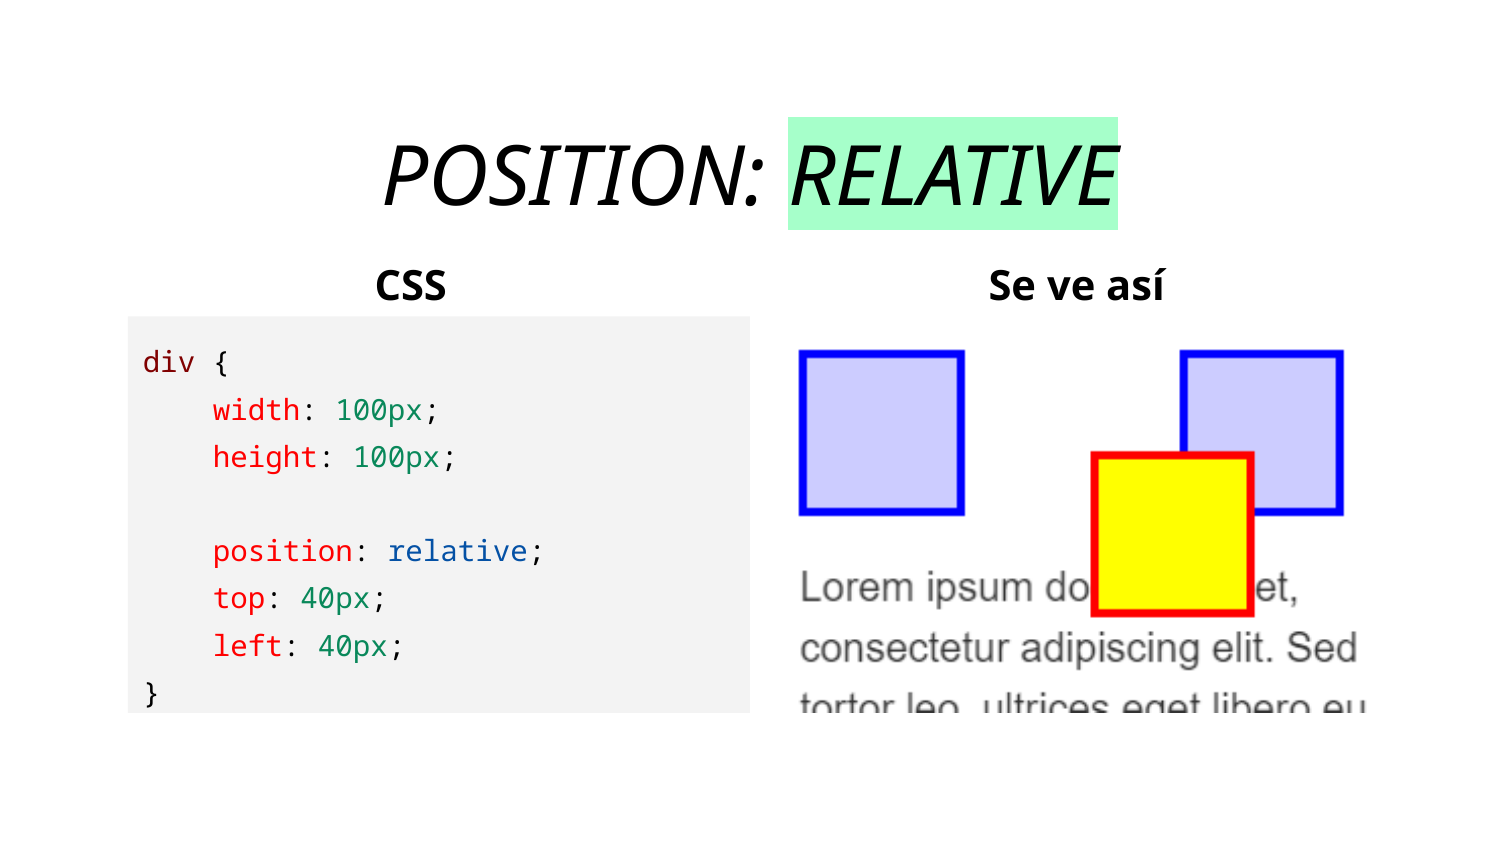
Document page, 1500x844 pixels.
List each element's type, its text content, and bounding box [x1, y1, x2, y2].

picture [775, 316, 1395, 714]
text_box div { width: 100px; height: 100px; position: relative; top: 40px; left: 40px; } [127, 316, 750, 713]
text_box POSITION: RELATIVE [238, 92, 1262, 207]
text_box Se ve así [973, 243, 1197, 314]
text_box CSS [359, 243, 546, 317]
